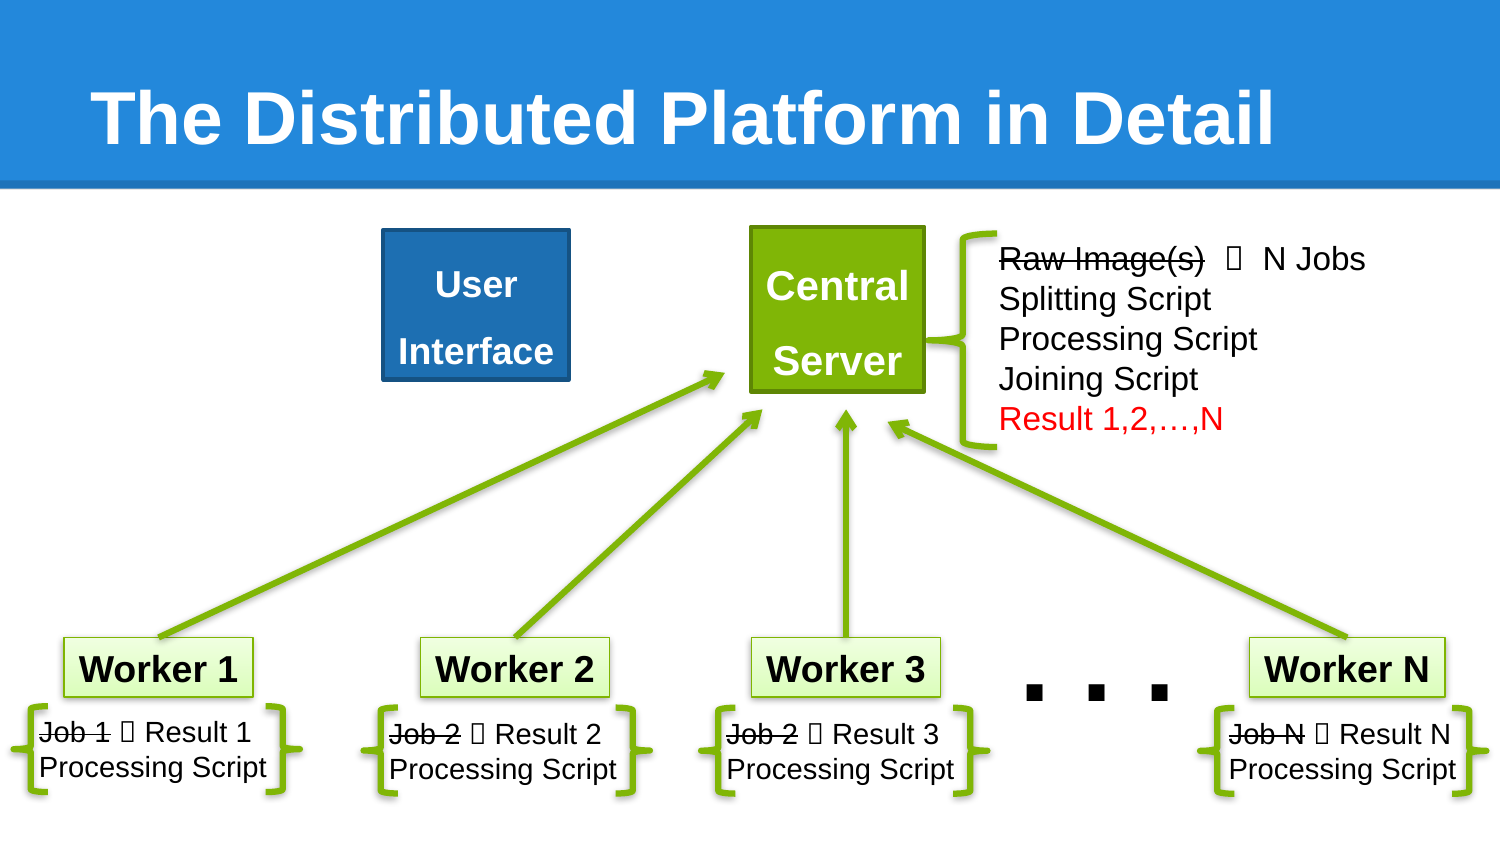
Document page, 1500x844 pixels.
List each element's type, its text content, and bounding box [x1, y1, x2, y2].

text_box [926, 230, 998, 420]
text_box Worker 2 [420, 646, 610, 698]
text_box Central Server [749, 225, 926, 394]
text_box [953, 704, 991, 797]
text_box Worker N [1249, 637, 1446, 698]
text_box Worker 1 [63, 637, 254, 698]
text_box Job 2  Result 2 Processing Script [400, 707, 612, 793]
text_box Raw Image(s)  N Jobs Splitting Script Processing Script Joining Script Result 1,2,…,N [992, 229, 1382, 445]
text_box Job 1  Result 1 Processing Script [50, 706, 262, 791]
text_box [697, 704, 736, 797]
text_box [615, 704, 654, 797]
title The Distributed Platform in Detail [75, 33, 1425, 175]
text_box [1196, 704, 1235, 797]
text_box [10, 703, 48, 796]
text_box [158, 372, 726, 638]
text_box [887, 421, 1348, 638]
text_box Job N  Result N Processing Script [1238, 707, 1448, 793]
text_box [360, 704, 398, 797]
text_box [1451, 704, 1490, 797]
text_box Worker 3 [751, 637, 941, 698]
text_box Job 2  Result 3 Processing Script [738, 707, 950, 793]
text_box [265, 703, 304, 796]
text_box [730, 409, 763, 638]
text_box . . . [1004, 646, 1191, 731]
text_box User Interface [381, 228, 571, 371]
